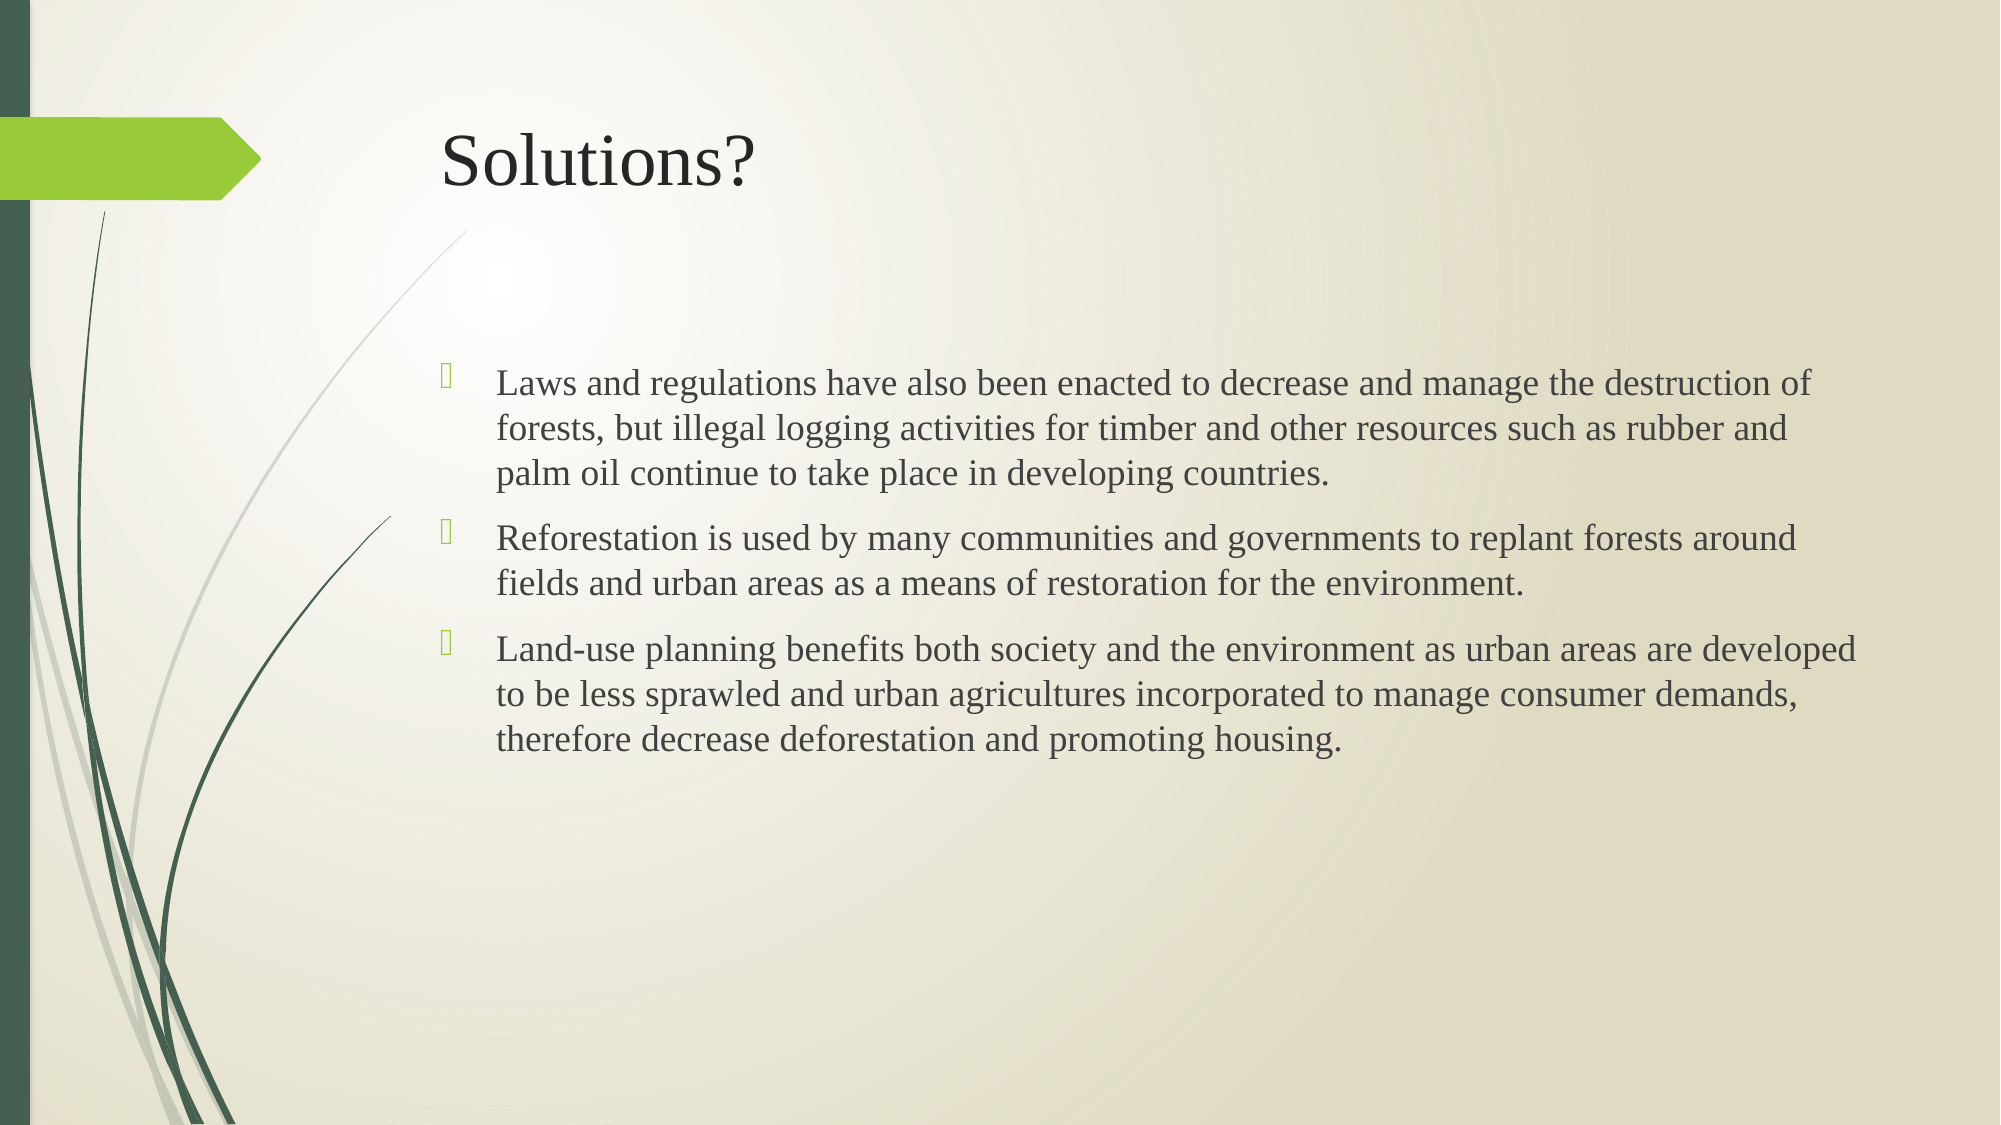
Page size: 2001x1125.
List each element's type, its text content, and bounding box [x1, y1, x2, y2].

title Solutions? [425, 102, 1888, 313]
list Laws and regulations have also been enacted to decrease and manage the destruction of forests, but illegal logging activities for timber and other resources such as rubber and palm oil continue to take place in developing countries. Reforestation is used by many communities and governments to replant forests around fields and urban areas as a means of restoration for the environment. Land-use planning benefits both society and the environment as urban areas are developed to be less sprawled and urban agricultures incorporated to manage consumer demands, therefore decrease deforestation and promoting housing. [424, 350, 1888, 970]
